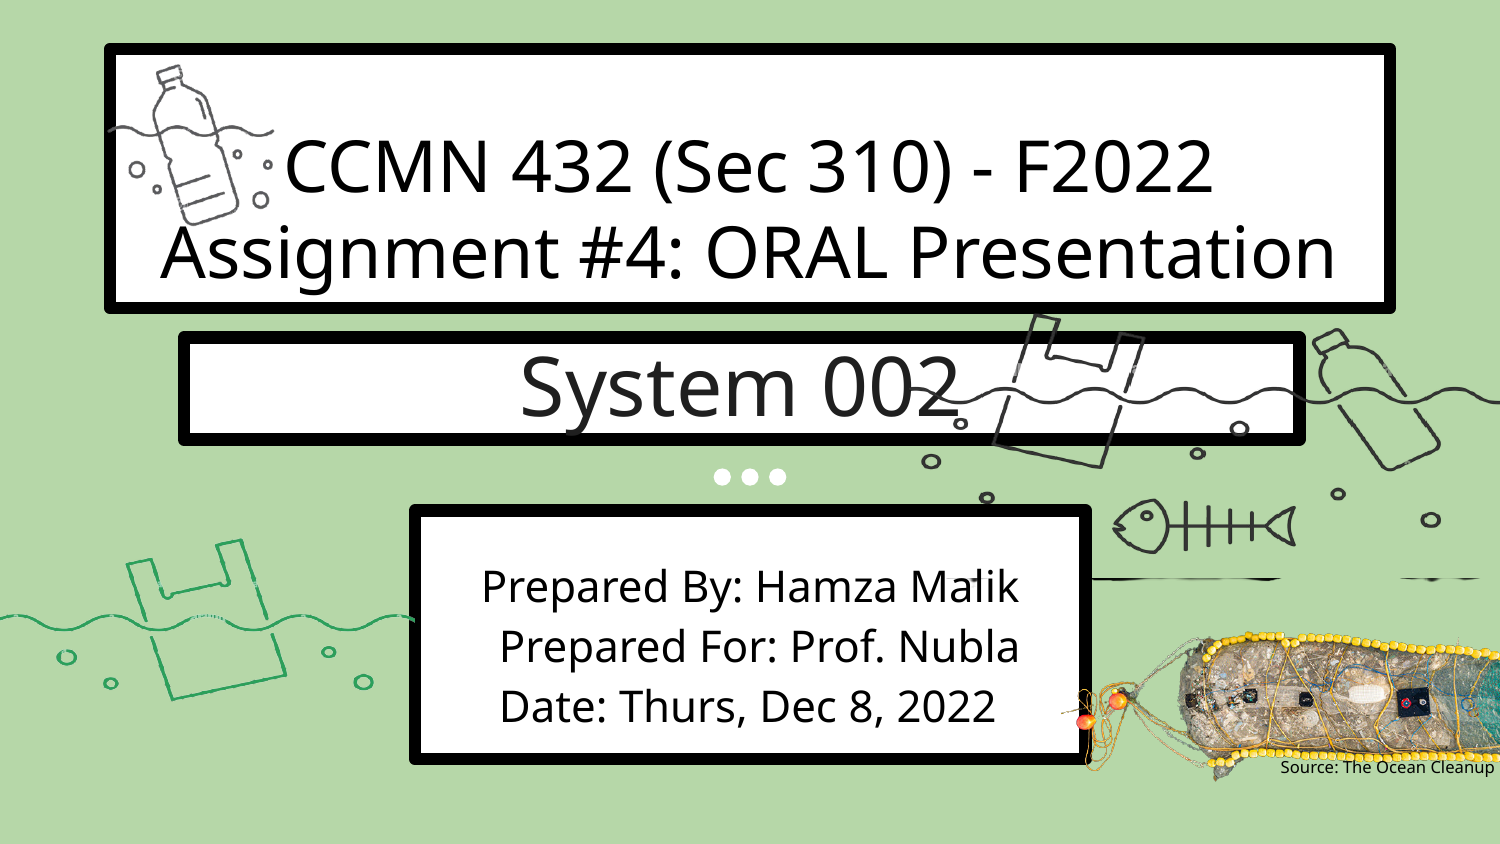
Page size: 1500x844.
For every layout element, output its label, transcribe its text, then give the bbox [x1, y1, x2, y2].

subtitle Prepared By: Hamza Malik Prepared For: Prof. Nubla Date: Thurs, Dec 8, 2022 [420, 510, 1055, 759]
title CCMN 432 (Sec 310) - F2022 Assignment #4: ORAL Presentation [361, 49, 1390, 309]
picture [24, 0, 357, 338]
picture [909, 258, 1500, 839]
picture [0, 451, 416, 807]
subtitle System 002 [183, 337, 904, 440]
